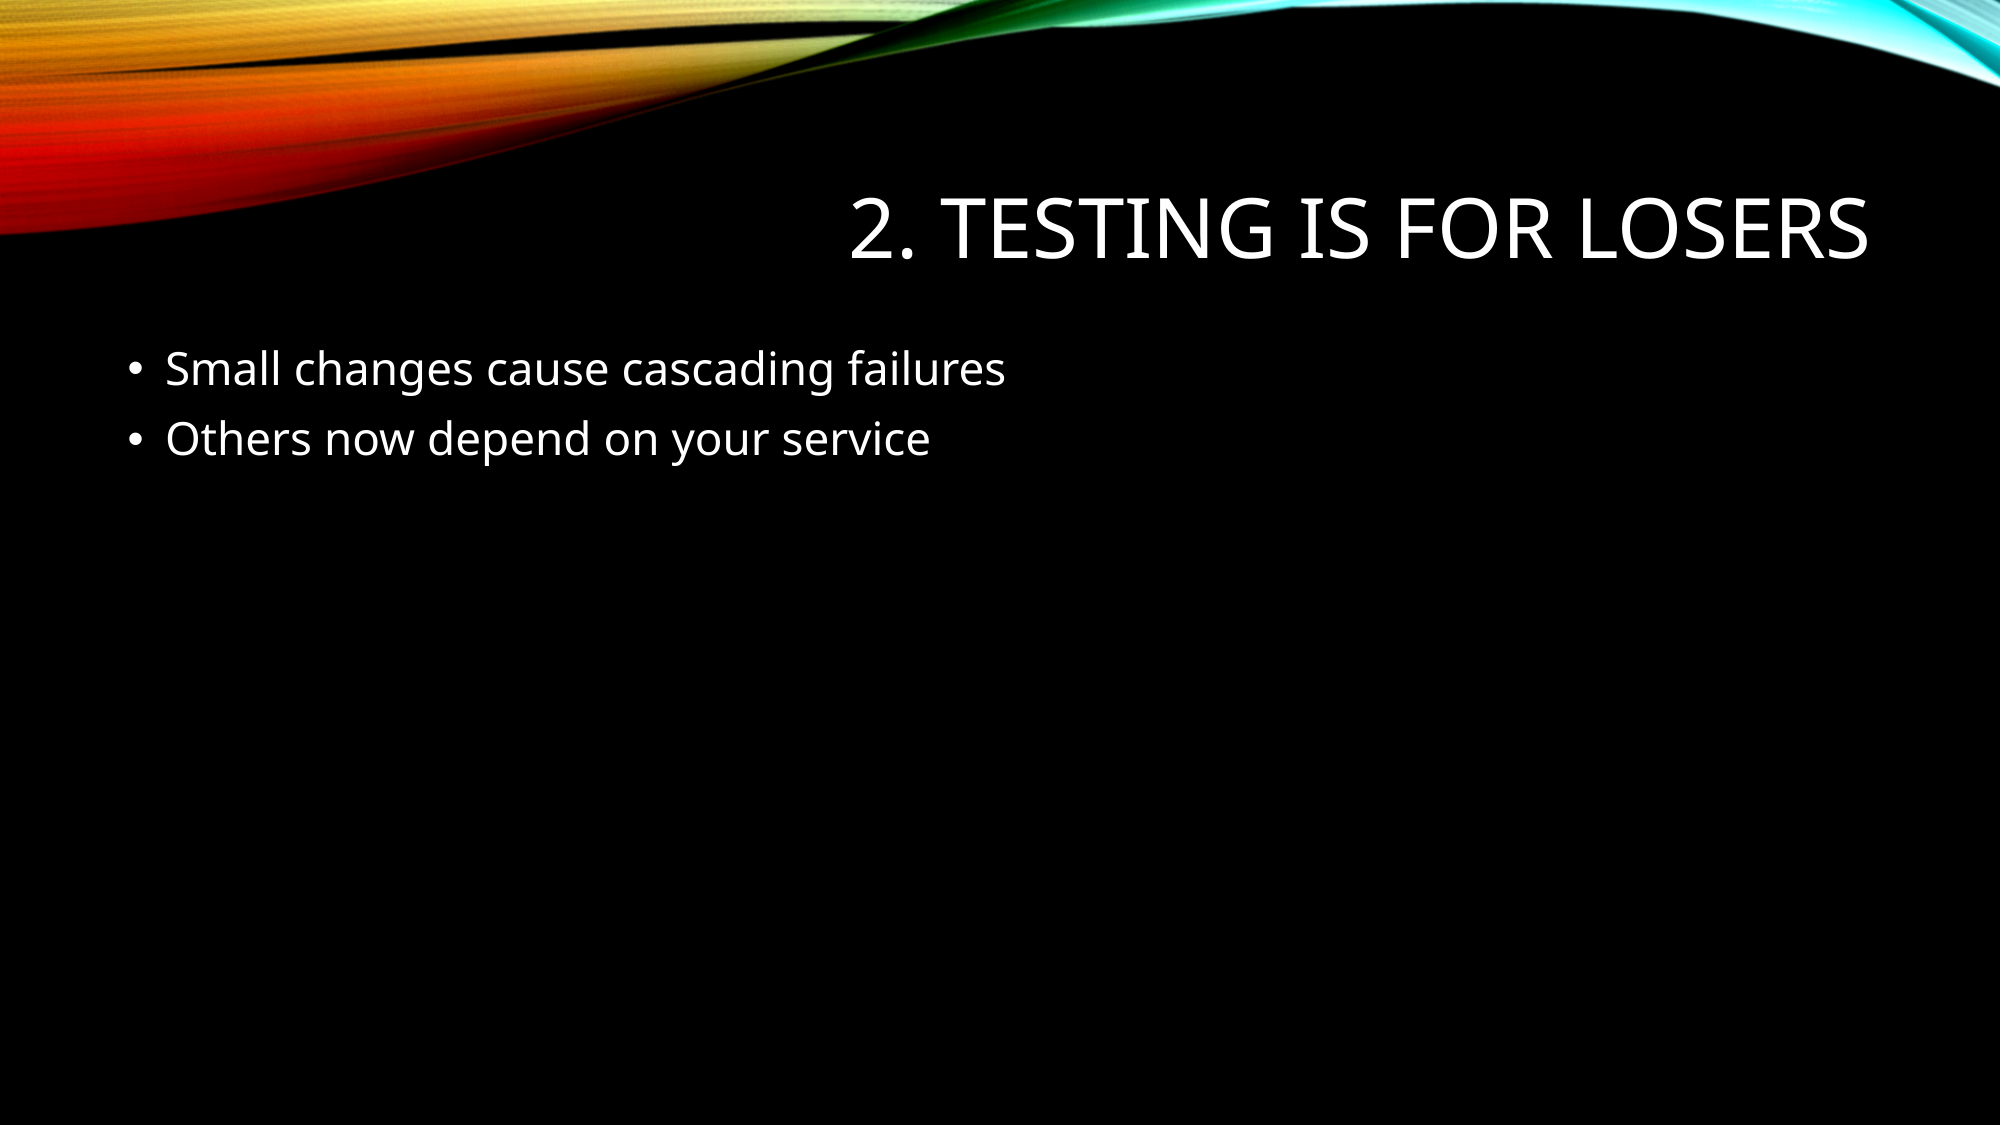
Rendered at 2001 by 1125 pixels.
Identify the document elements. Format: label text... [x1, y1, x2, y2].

list Small changes cause cascading failures Others now depend on your service [112, 338, 1818, 882]
title 2. Testing is for losers [474, 125, 1888, 338]
picture [0, 0, 2000, 237]
